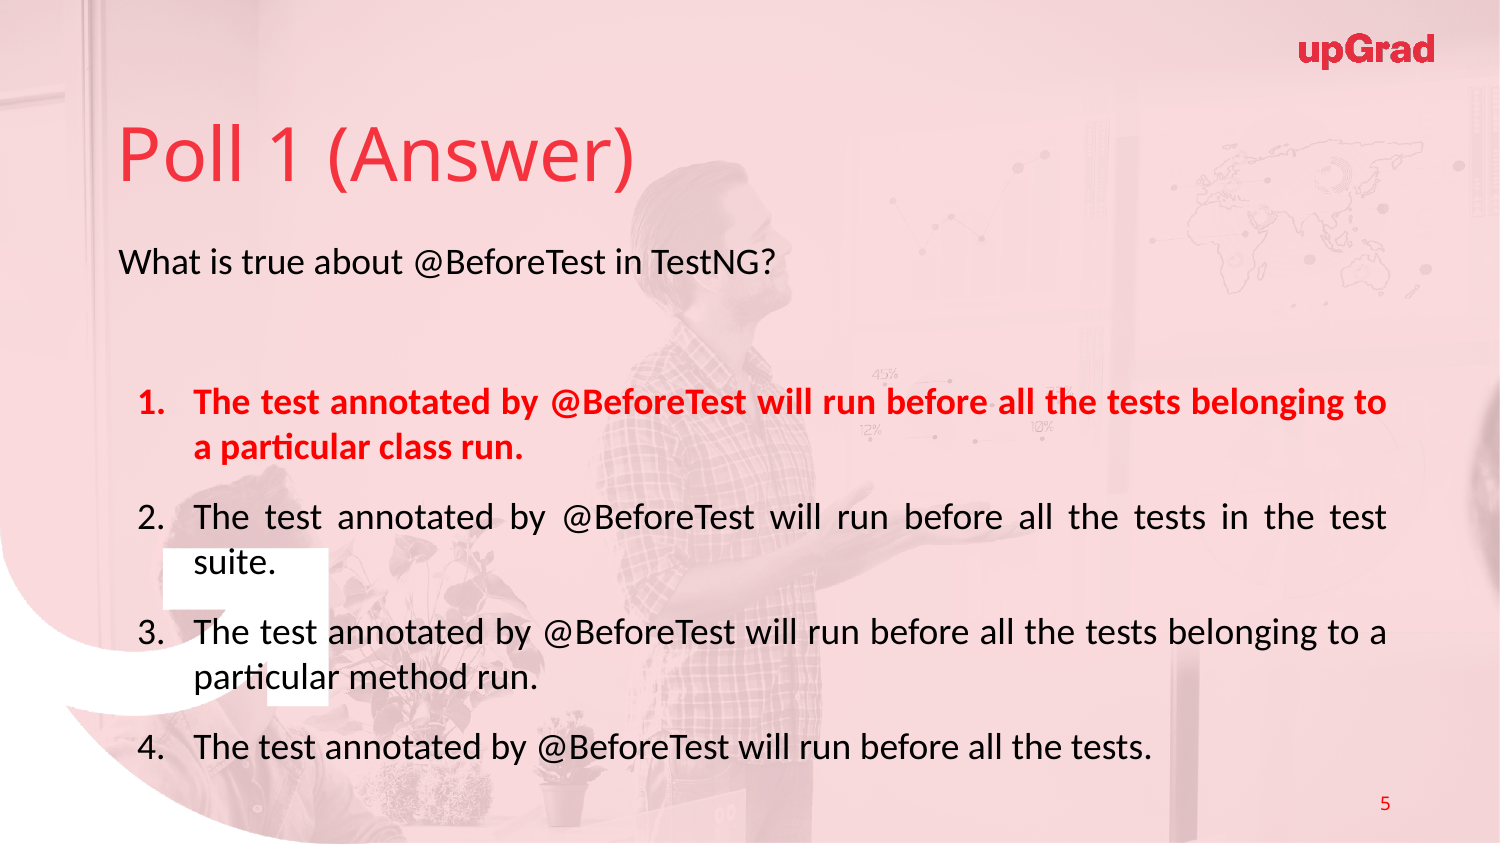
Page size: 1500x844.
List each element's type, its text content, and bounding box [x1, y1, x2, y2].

text_box What is true about @BeforeTest in TestNG? The test annotated by @BeforeTest will run before all the tests belonging to a particular class run. The test annotated by @BeforeTest will run before all the tests in the test suite. The test annotated by @BeforeTest will run before all the tests belonging to a particular method run. The test annotated by @BeforeTest will run before all the tests. [103, 229, 1404, 803]
slide_number 5 [1068, 782, 1406, 828]
text_box Poll 1 (Answer) [105, 102, 1007, 212]
picture [1299, 33, 1434, 70]
text_box [0, 0, 1500, 844]
